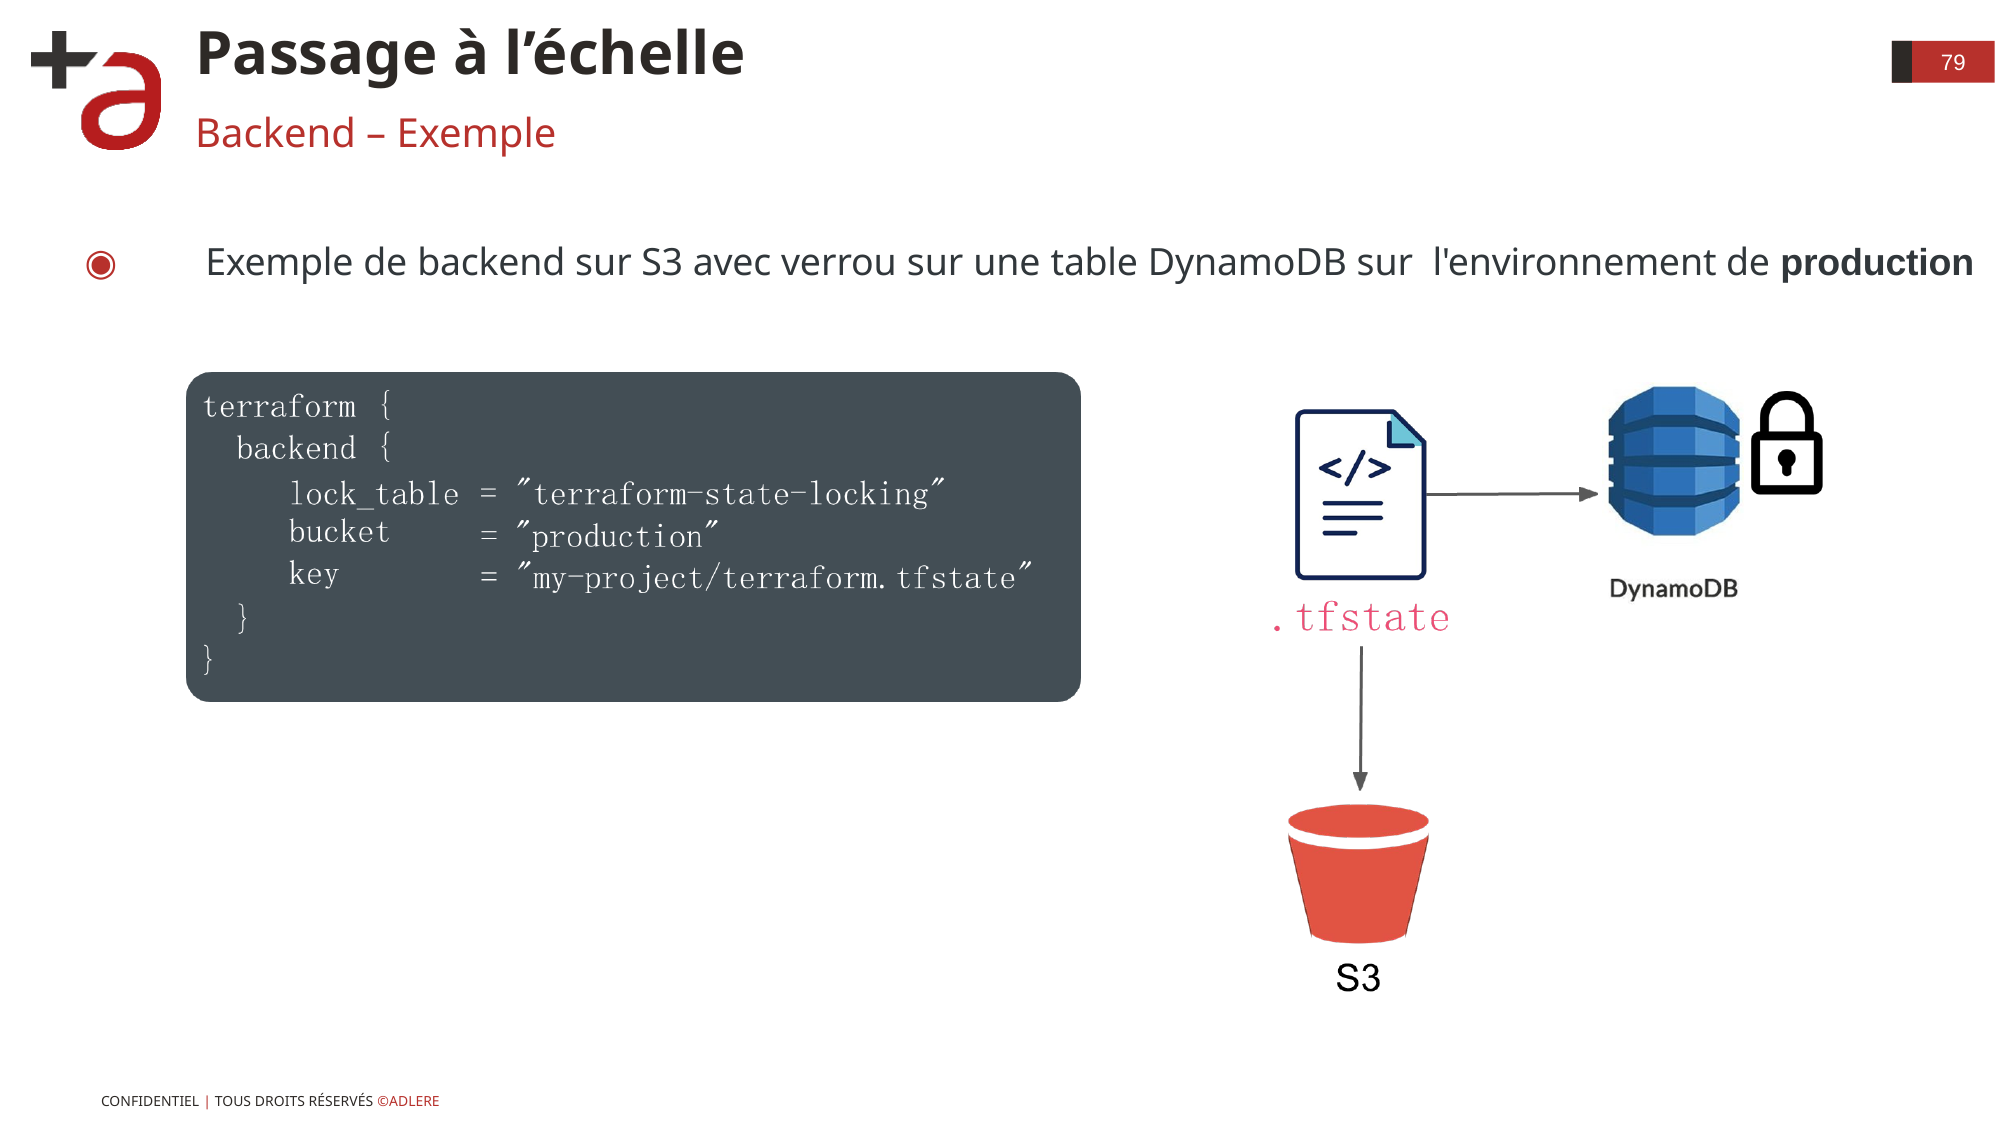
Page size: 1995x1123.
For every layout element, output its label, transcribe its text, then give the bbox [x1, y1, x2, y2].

text_box Exemple de backend sur S3 avec verrou sur une table DynamoDB sur l'environnement de production [82, 229, 1995, 284]
title Passage à l’échelle [180, 23, 1838, 95]
slide_number 79 [1912, 41, 1995, 82]
picture [1230, 381, 1838, 1022]
picture [180, 371, 1081, 702]
picture [31, 31, 161, 150]
subtitle Backend – Exemple [180, 100, 1838, 172]
